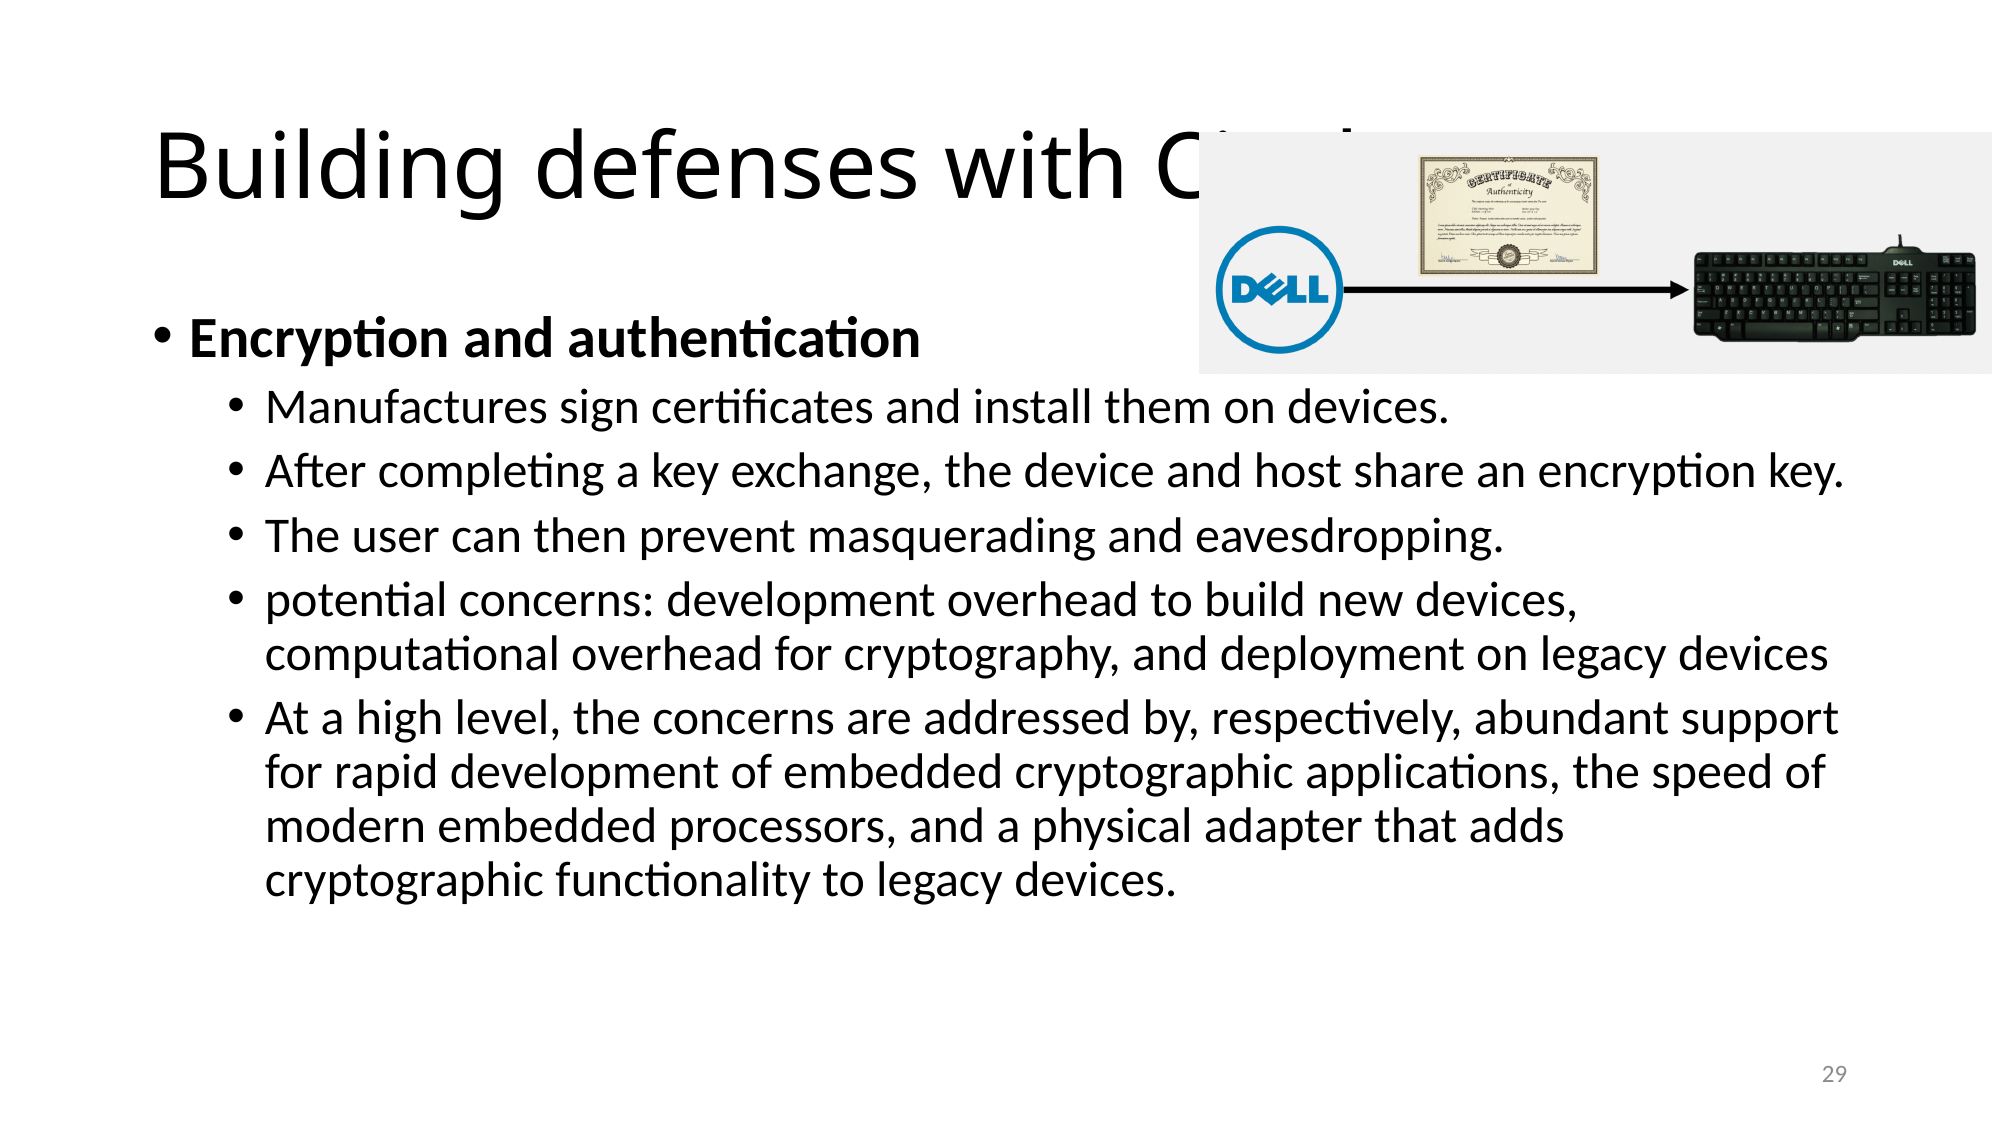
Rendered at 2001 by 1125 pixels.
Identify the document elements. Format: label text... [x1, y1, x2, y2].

list Encryption and authentication Manufactures sign certificates and install them on devices. After completing a key exchange, the device and host share an encryption key. The user can then prevent masquerading and eavesdropping. potential concerns: development overhead to build new devices, computational overhead for cryptography, and deployment on legacy devices At a high level, the concerns are addressed by, respectively, abundant support for rapid development of embedded cryptographic applications, the speed of modern embedded processors, and a physical adapter that adds cryptographic functionality to legacy devices. [137, 299, 1863, 1014]
picture [1199, 132, 1992, 374]
title Building defenses with Cinch [137, 59, 1863, 278]
slide_number 29 [1412, 1042, 1863, 1103]
